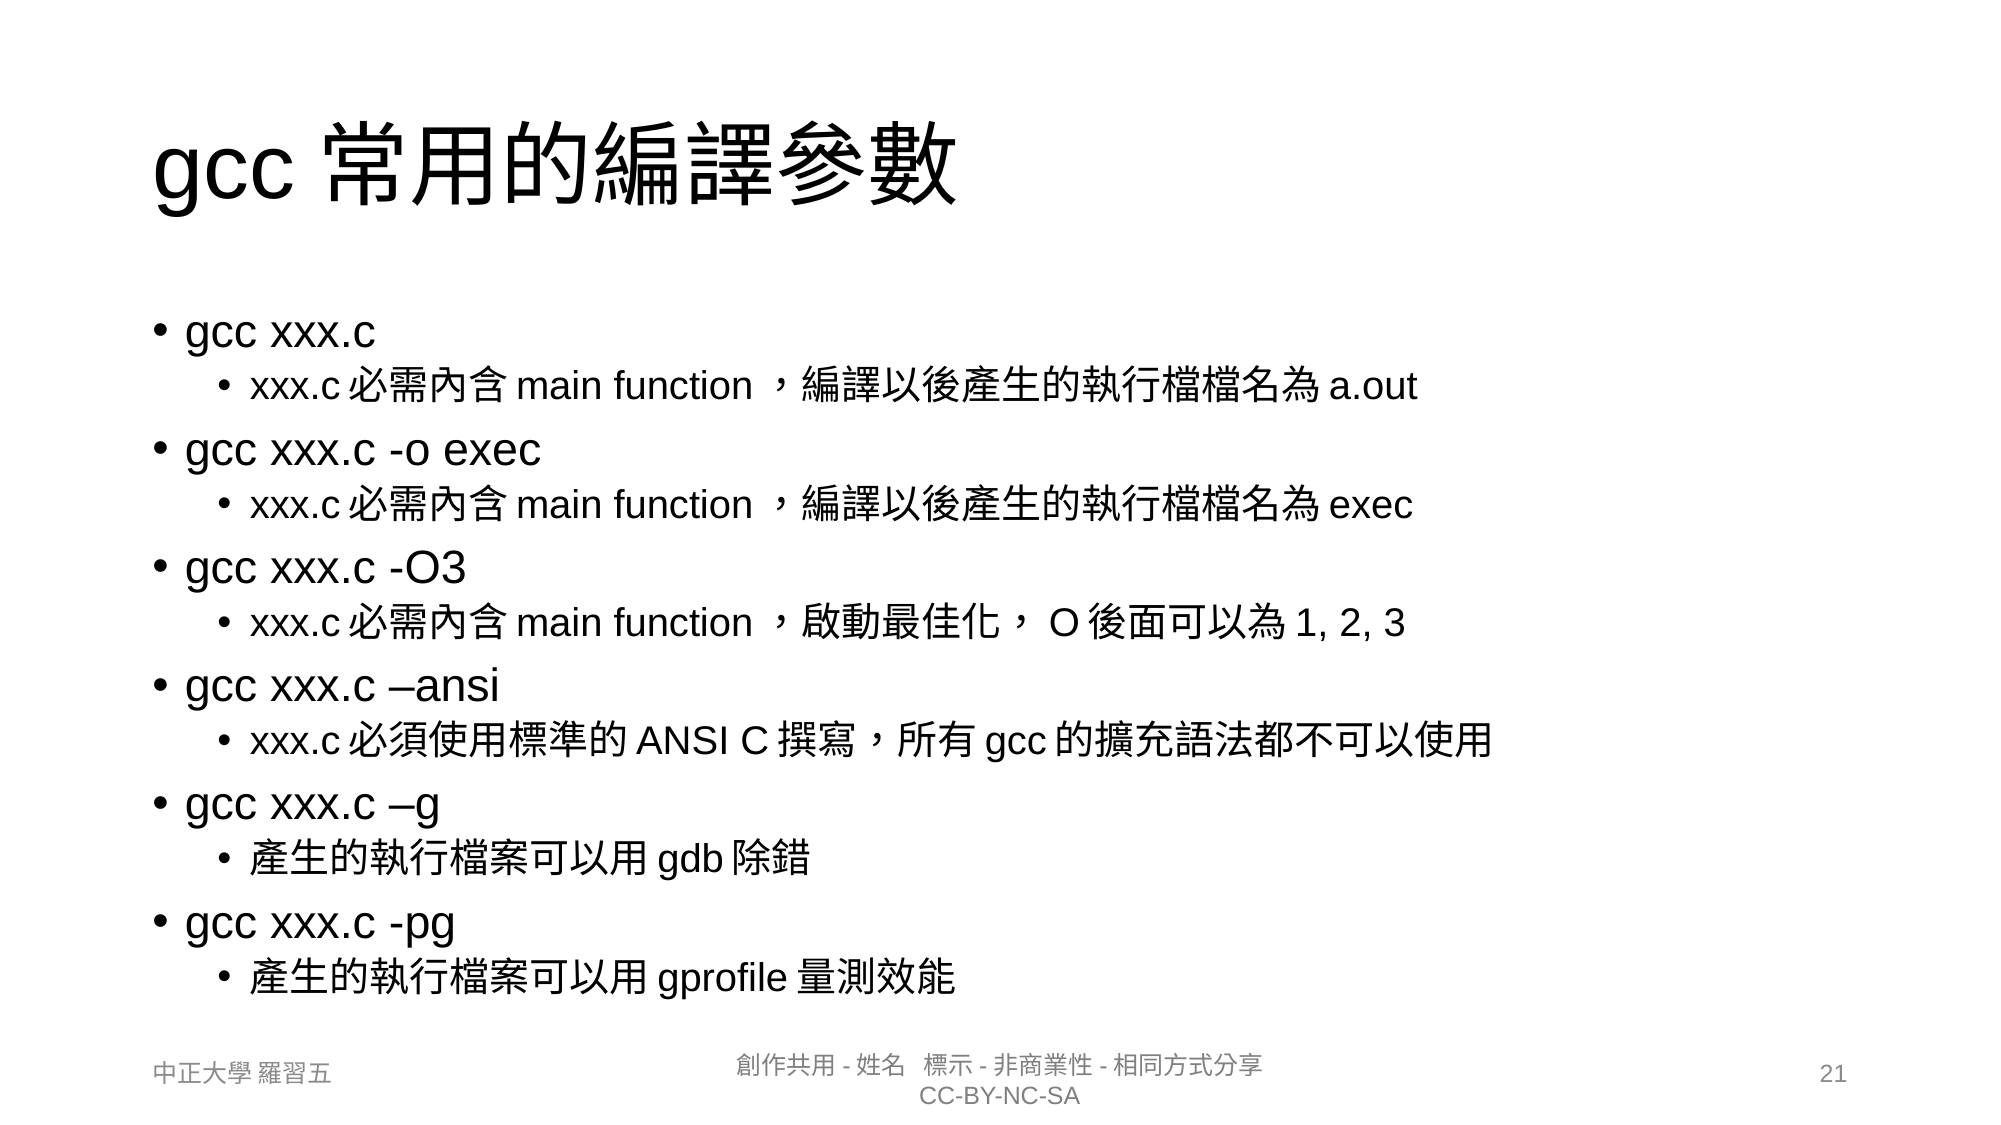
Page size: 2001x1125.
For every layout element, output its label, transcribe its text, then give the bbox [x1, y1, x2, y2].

list gcc xxx.c xxx.c必需內含main function，編譯以後產生的執行檔檔名為a.out gcc xxx.c -o exec xxx.c必需內含main function，編譯以後產生的執行檔檔名為exec gcc xxx.c -O3 xxx.c必需內含main function，啟動最佳化，O後面可以為1, 2, 3 gcc xxx.c –ansi xxx.c必須使用標準的ANSI C撰寫，所有gcc的擴充語法都不可以使用 gcc xxx.c –g 產生的執行檔案可以用gdb除錯 gcc xxx.c -pg 產生的執行檔案可以用gprofile量測效能 [137, 299, 1863, 1014]
title gcc常用的編譯參數 [137, 59, 1863, 278]
slide_number 21 [1412, 1042, 1863, 1103]
